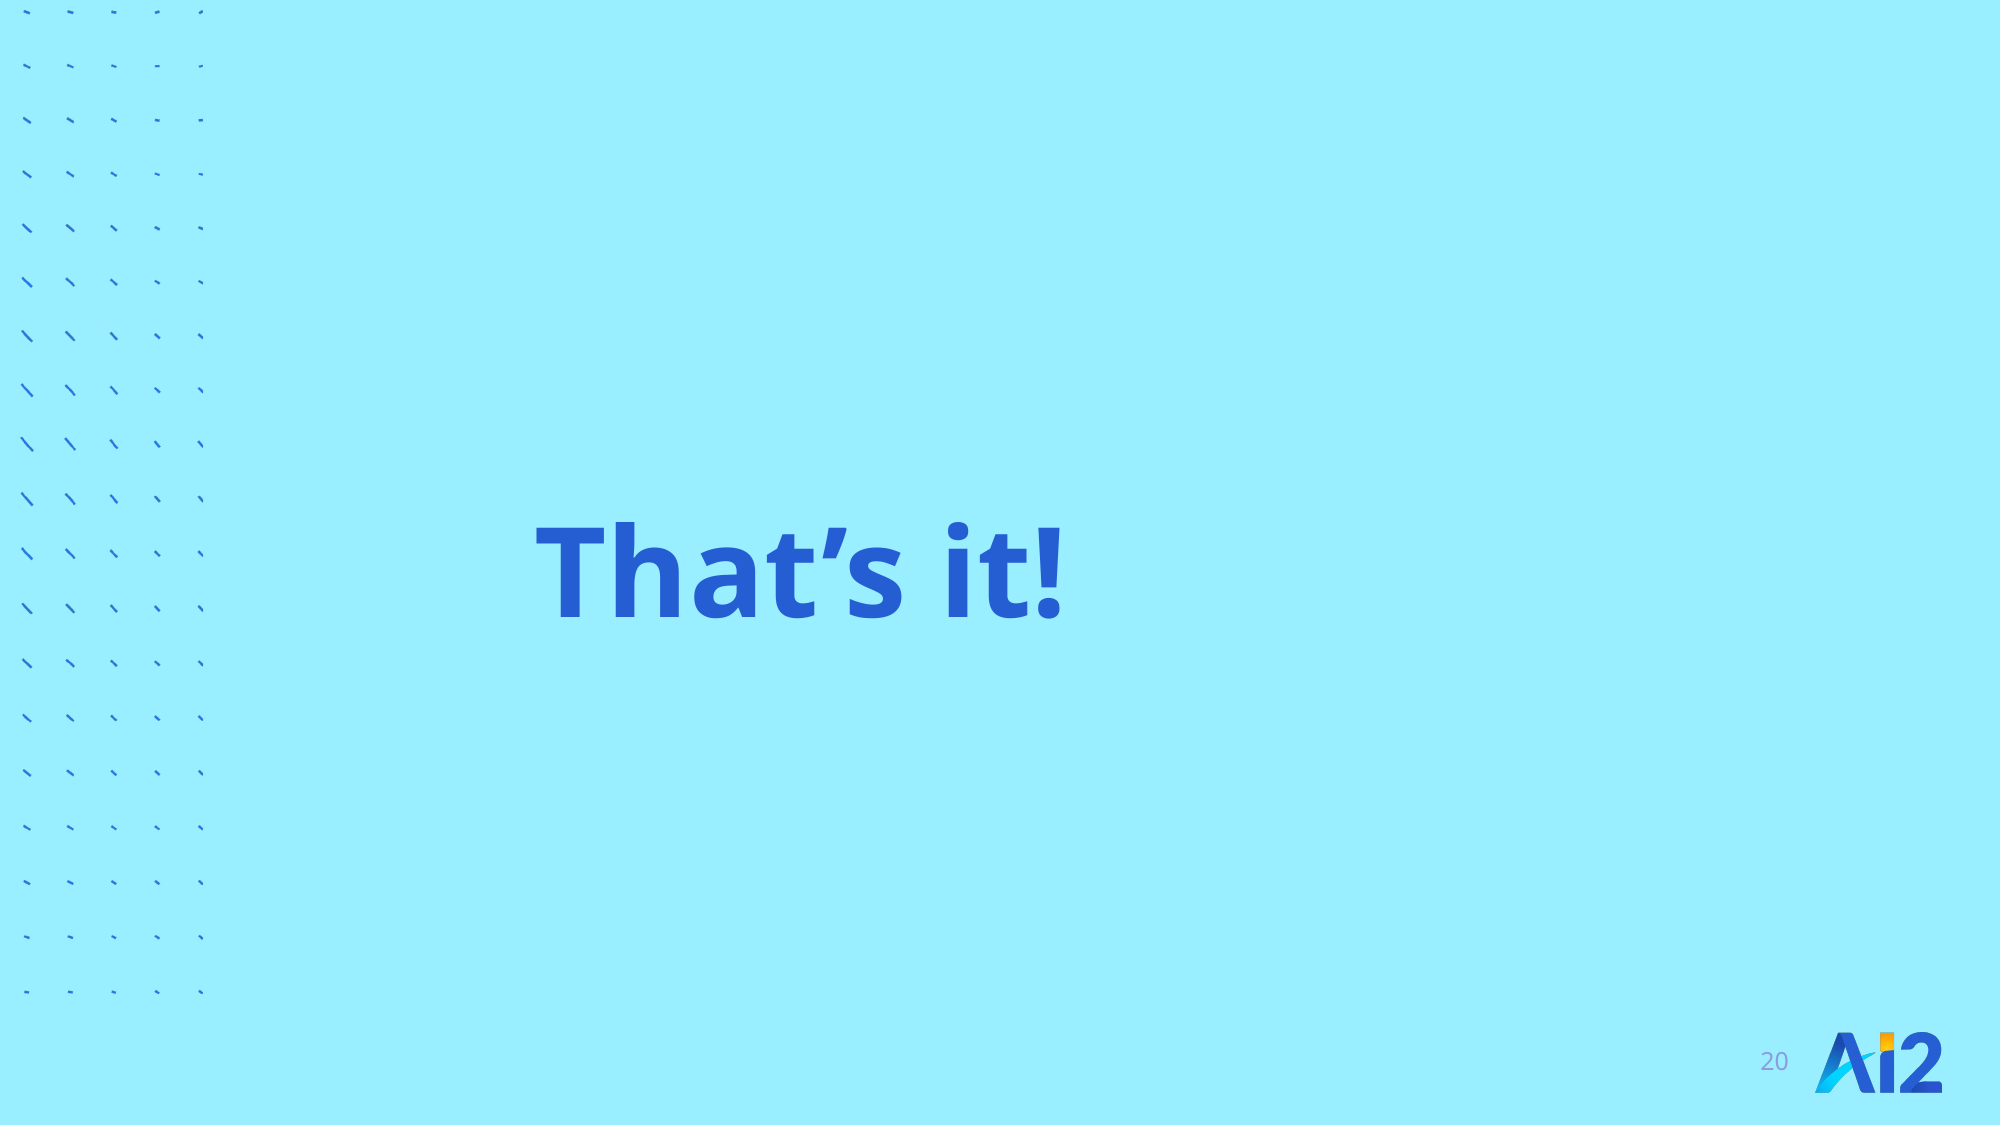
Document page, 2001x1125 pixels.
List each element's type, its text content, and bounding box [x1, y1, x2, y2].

picture [1815, 1032, 1942, 1093]
title That’s it! [259, 276, 1862, 653]
slide_number 20 [1716, 1032, 1804, 1093]
picture [0, 0, 204, 993]
